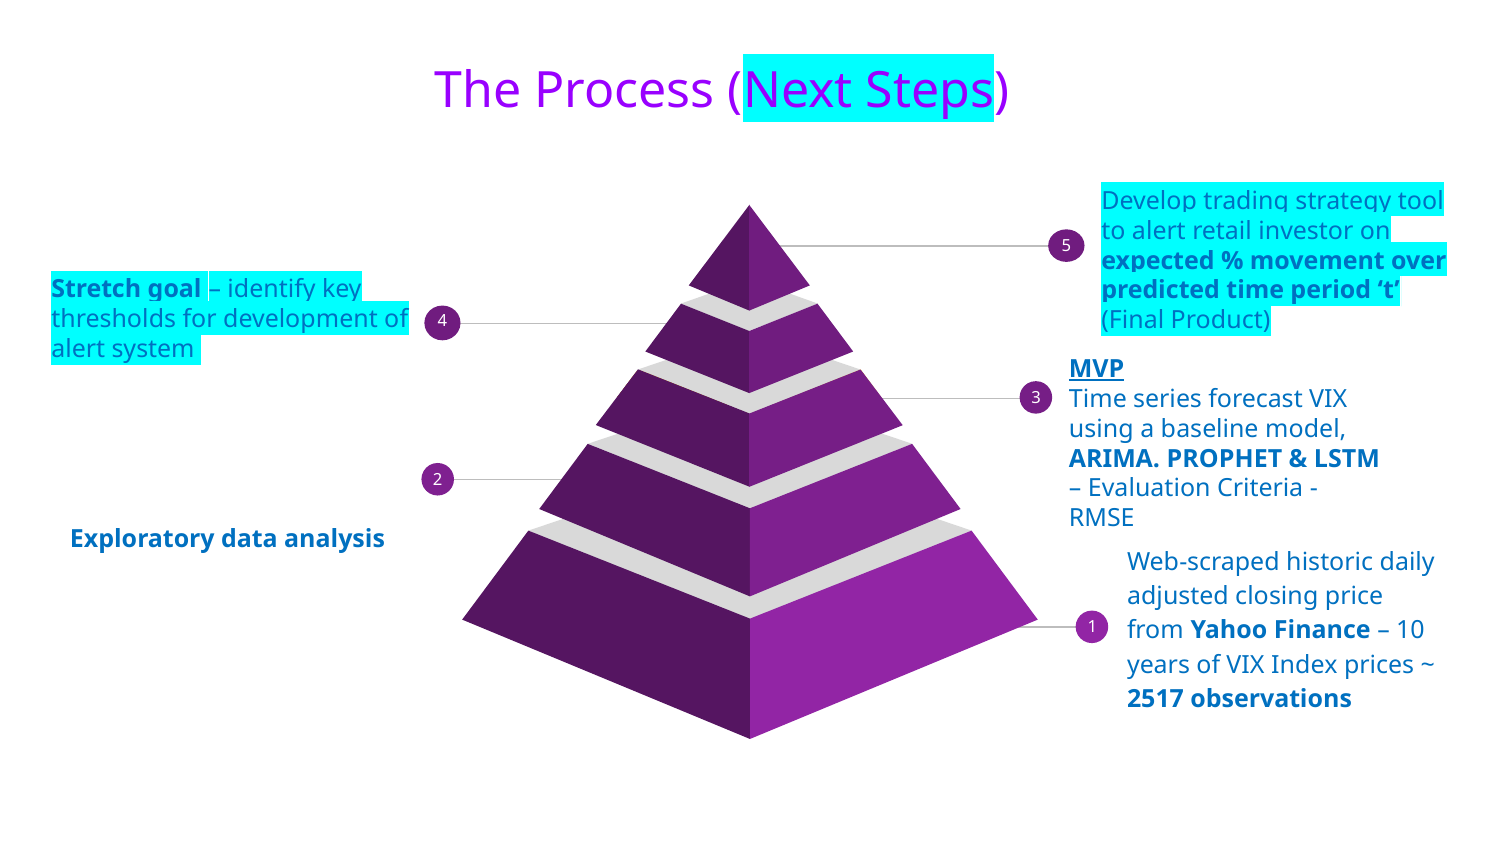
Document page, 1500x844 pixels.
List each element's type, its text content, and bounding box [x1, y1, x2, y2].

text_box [1043, 336, 1404, 461]
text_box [461, 204, 1038, 740]
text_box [775, 168, 1477, 307]
text_box The Process (Next Steps) [364, 42, 1093, 134]
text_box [36, 257, 456, 390]
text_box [54, 417, 456, 541]
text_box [1043, 565, 1462, 689]
